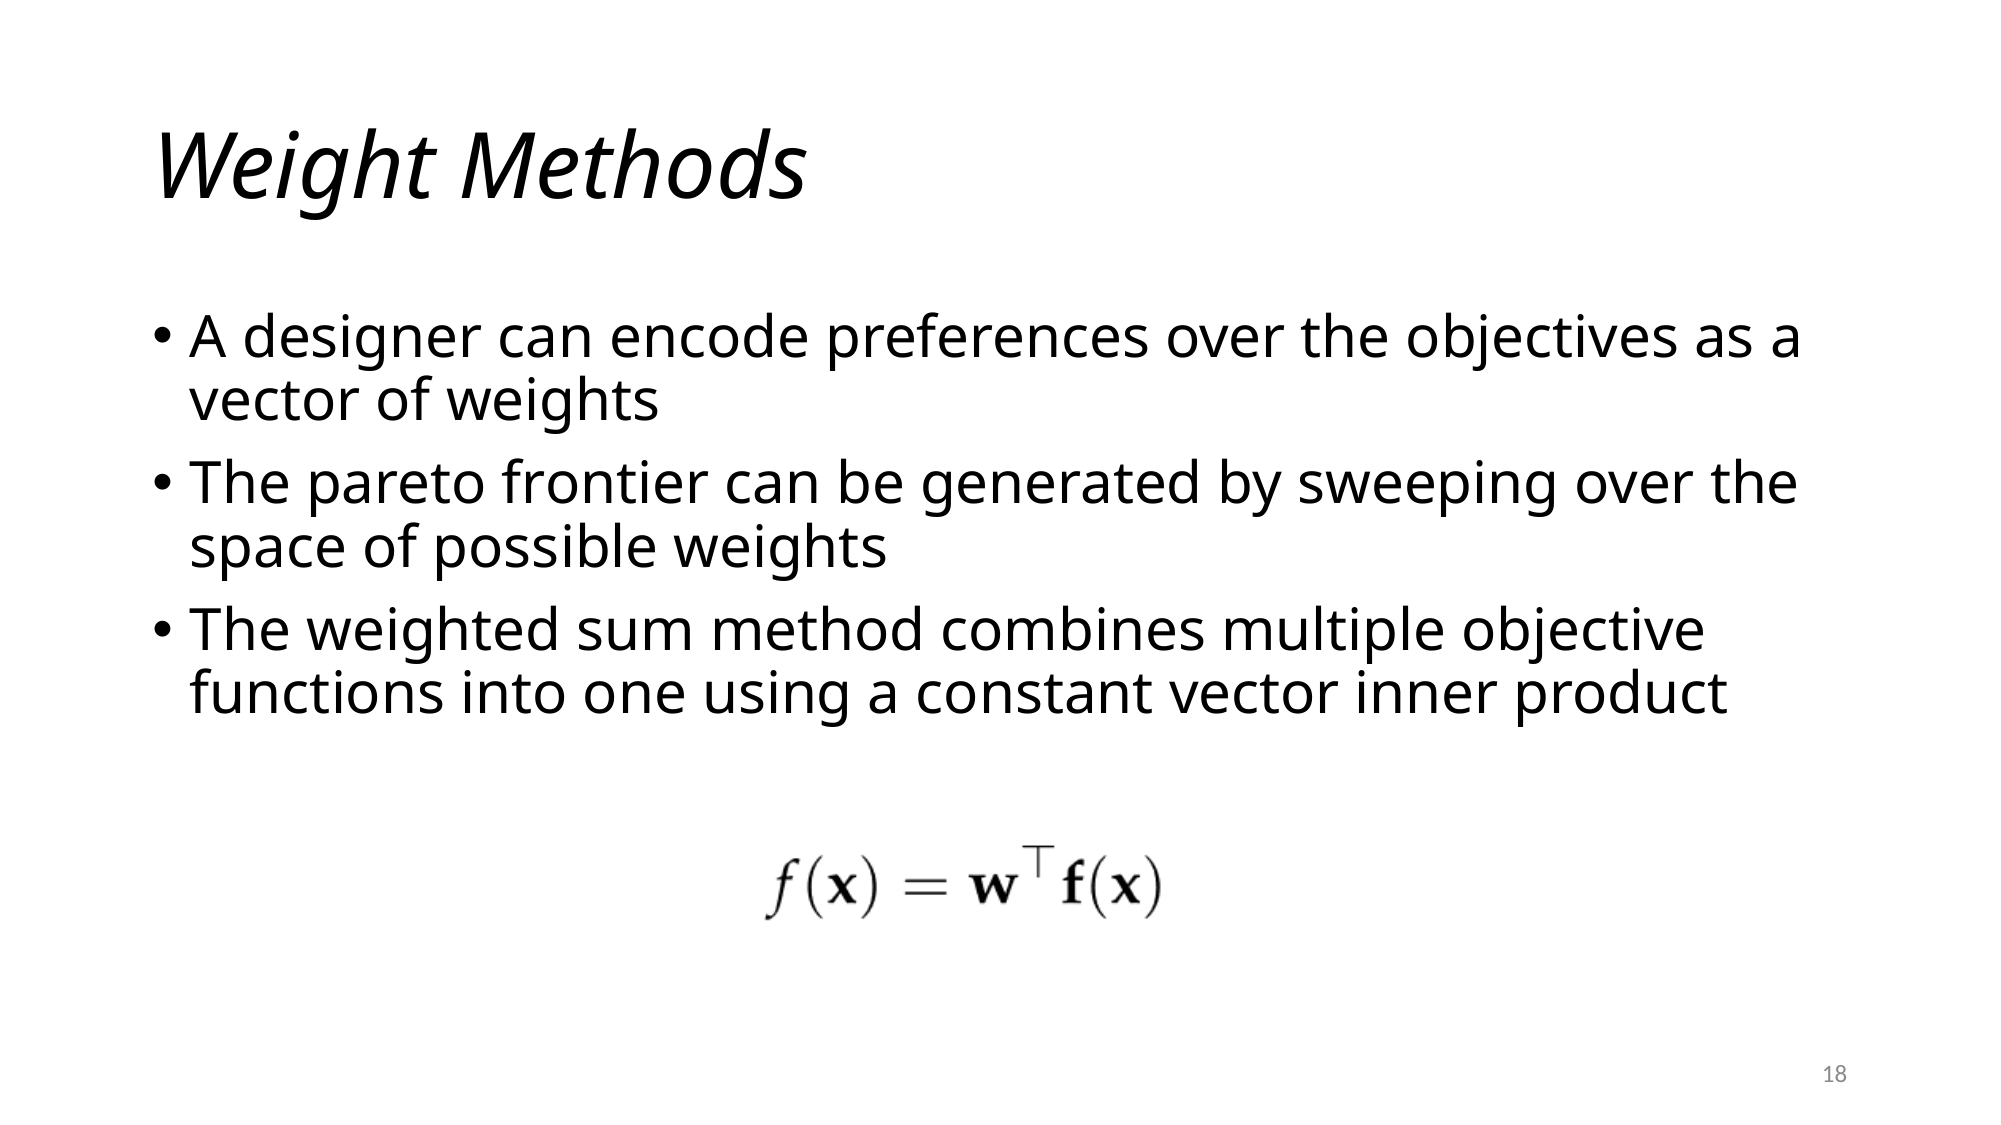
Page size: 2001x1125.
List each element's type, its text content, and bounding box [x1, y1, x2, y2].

title Weight Methods [137, 59, 1863, 278]
picture [602, 778, 1361, 968]
list A designer can encode preferences over the objectives as a vector of weights The pareto frontier can be generated by sweeping over the space of possible weights The weighted sum method combines multiple objective functions into one using a constant vector inner product [137, 299, 1863, 1014]
slide_number 18 [1412, 1042, 1863, 1103]
